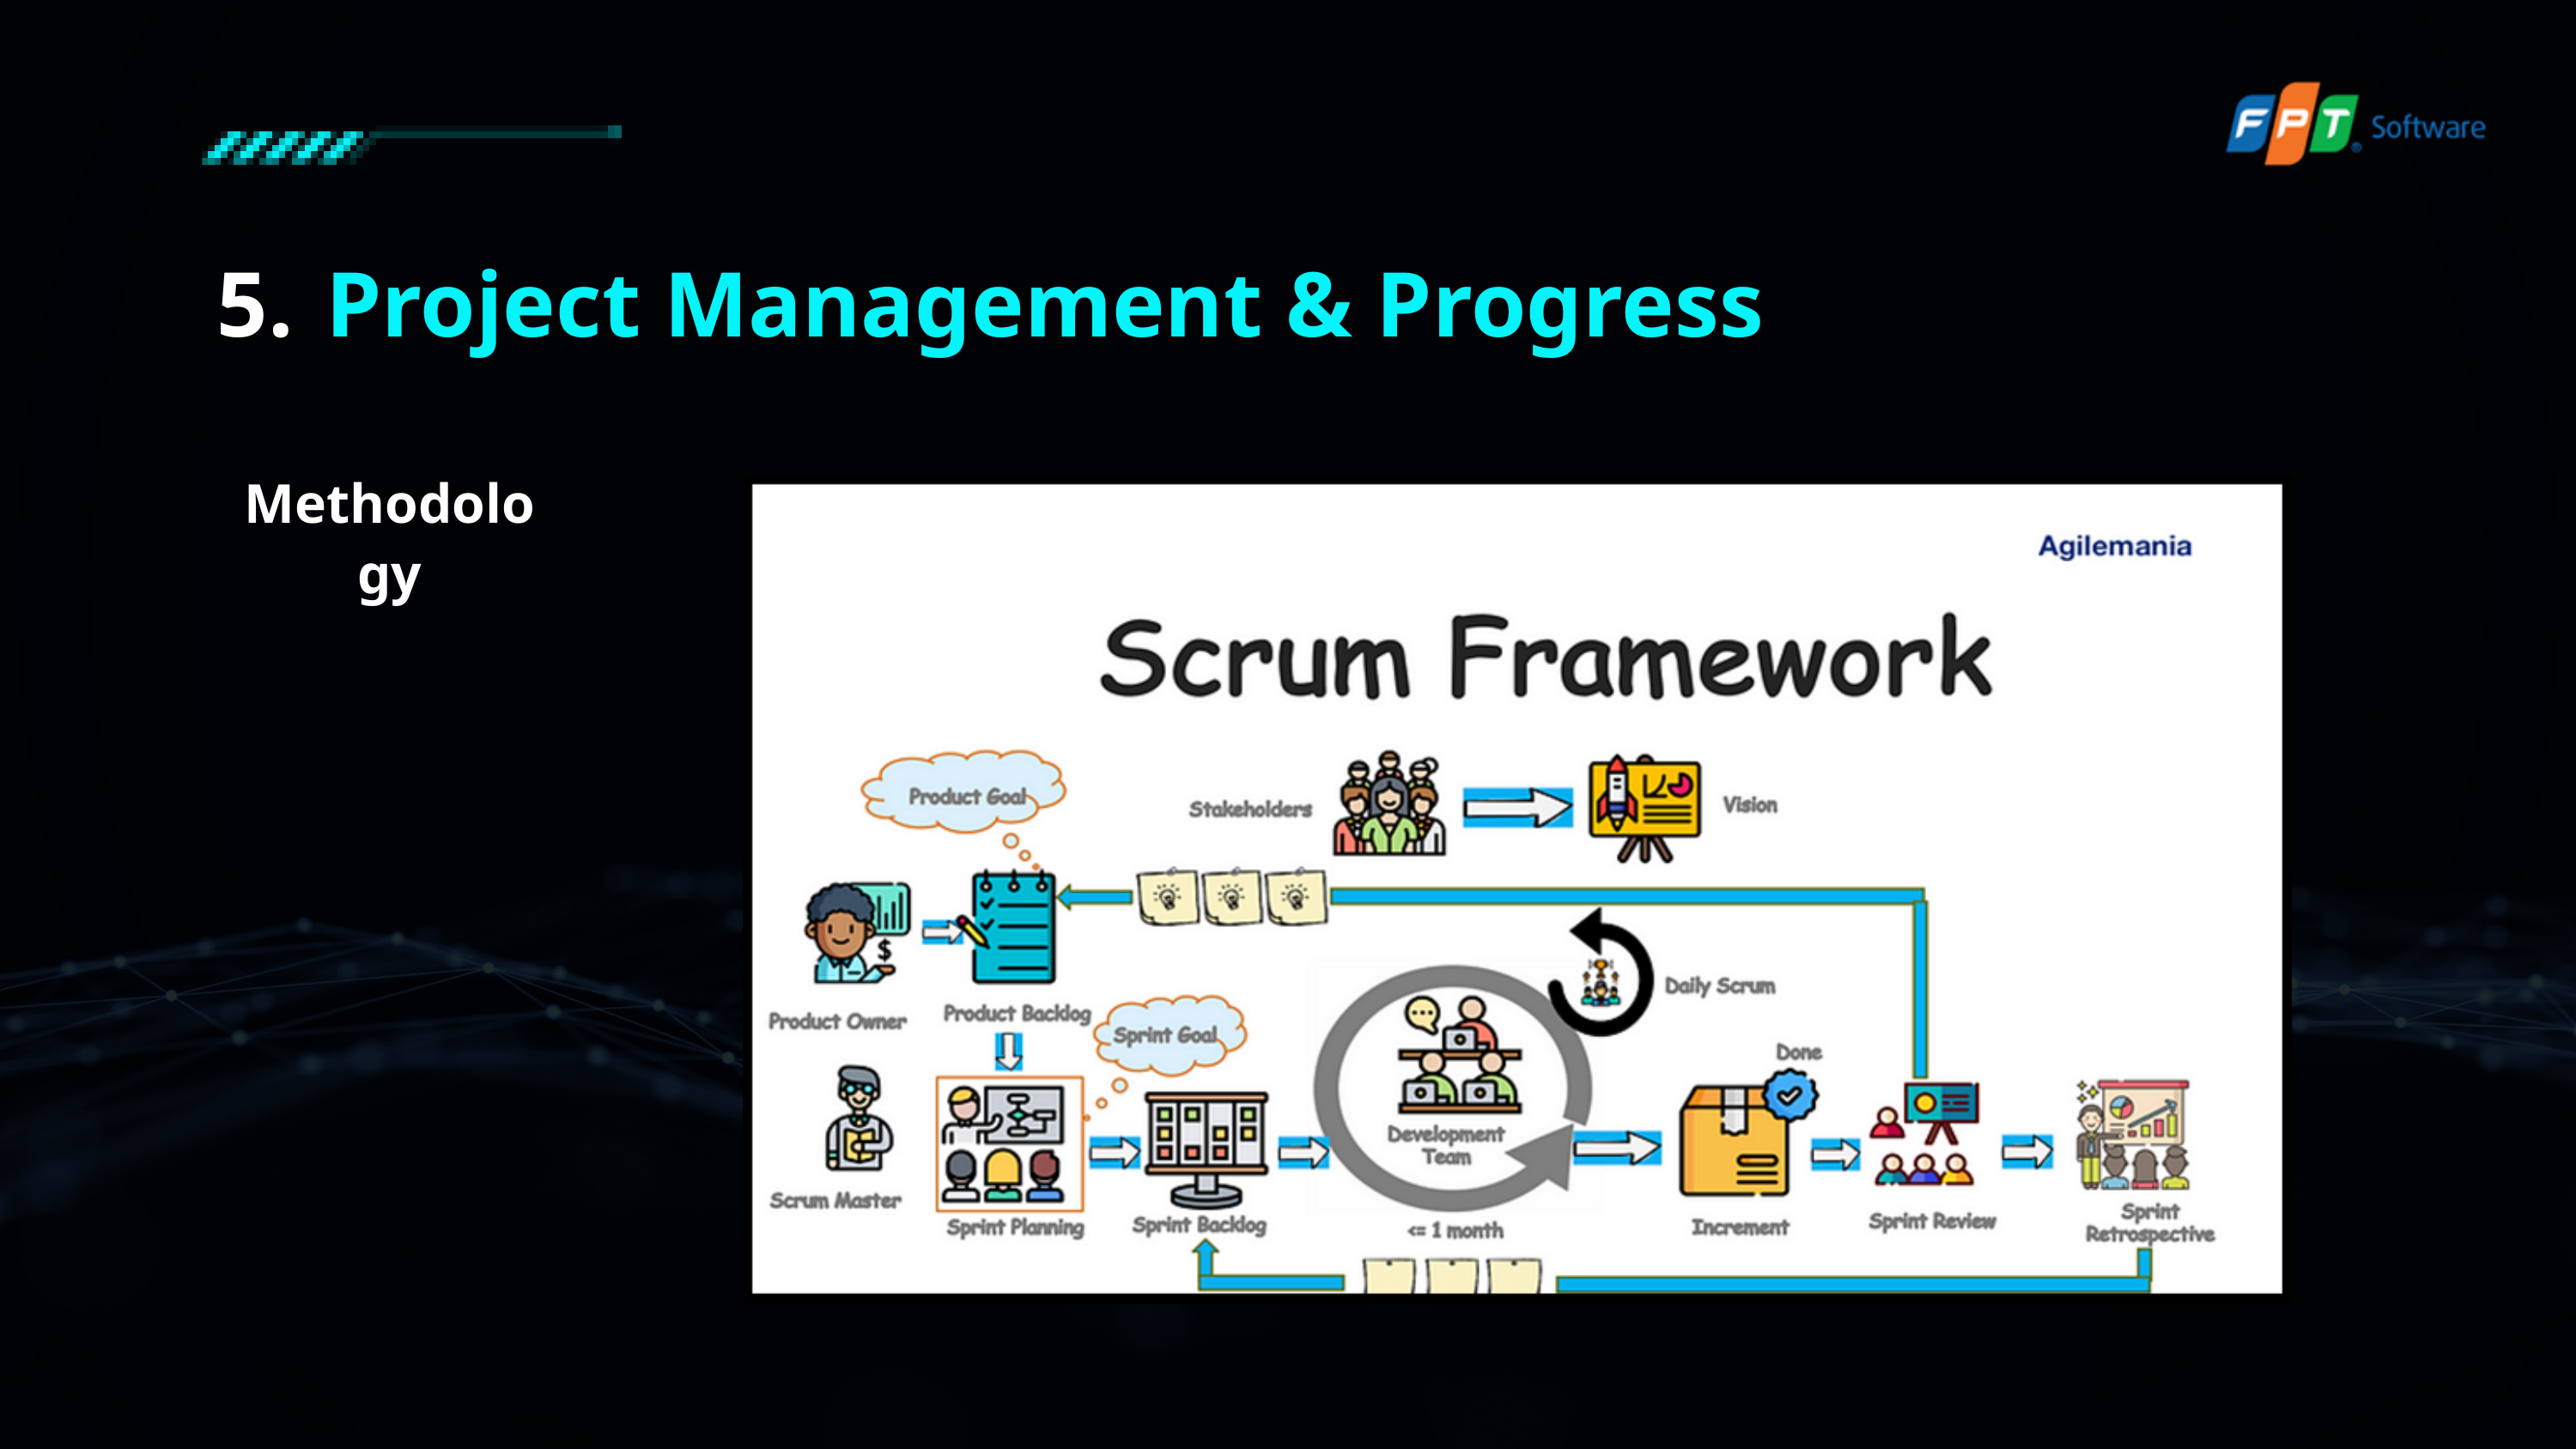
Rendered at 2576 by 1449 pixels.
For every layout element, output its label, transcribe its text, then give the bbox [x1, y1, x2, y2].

text_box Methodology [228, 464, 550, 604]
text_box 5. [216, 229, 325, 355]
text_box Project Management & Progress [325, 229, 2213, 355]
text_box [202, 125, 622, 165]
text_box [2212, 66, 2501, 185]
text_box [743, 475, 2293, 1304]
text_box [0, 0, 2576, 1449]
